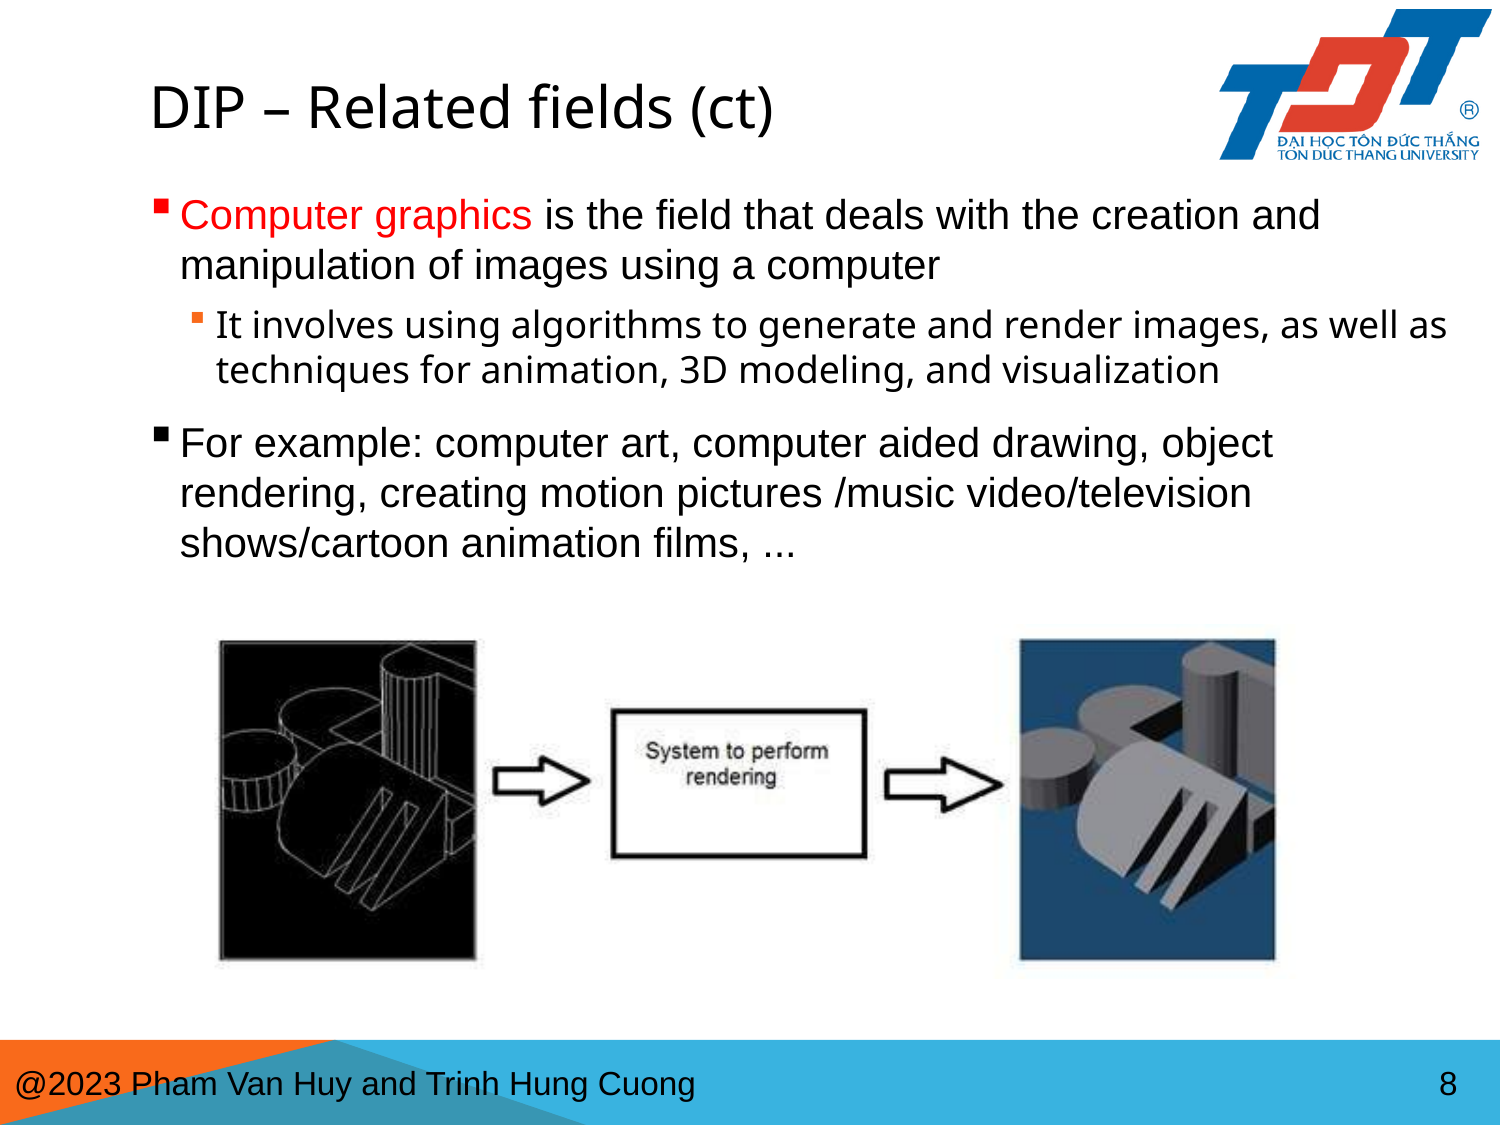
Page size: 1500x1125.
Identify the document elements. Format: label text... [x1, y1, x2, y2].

picture [155, 624, 1334, 980]
title DIP – Related fields (ct) [134, 59, 1369, 150]
list Computer graphics is the field that deals with the creation and manipulation of images using a computer It involves using algorithms to generate and render images, as well as techniques for animation, 3D modeling, and visualization For example: computer art, computer aided drawing, object rendering, creating motion pictures /music video/television shows/cartoon animation films, ... [134, 180, 1478, 1030]
picture [1219, 9, 1492, 160]
